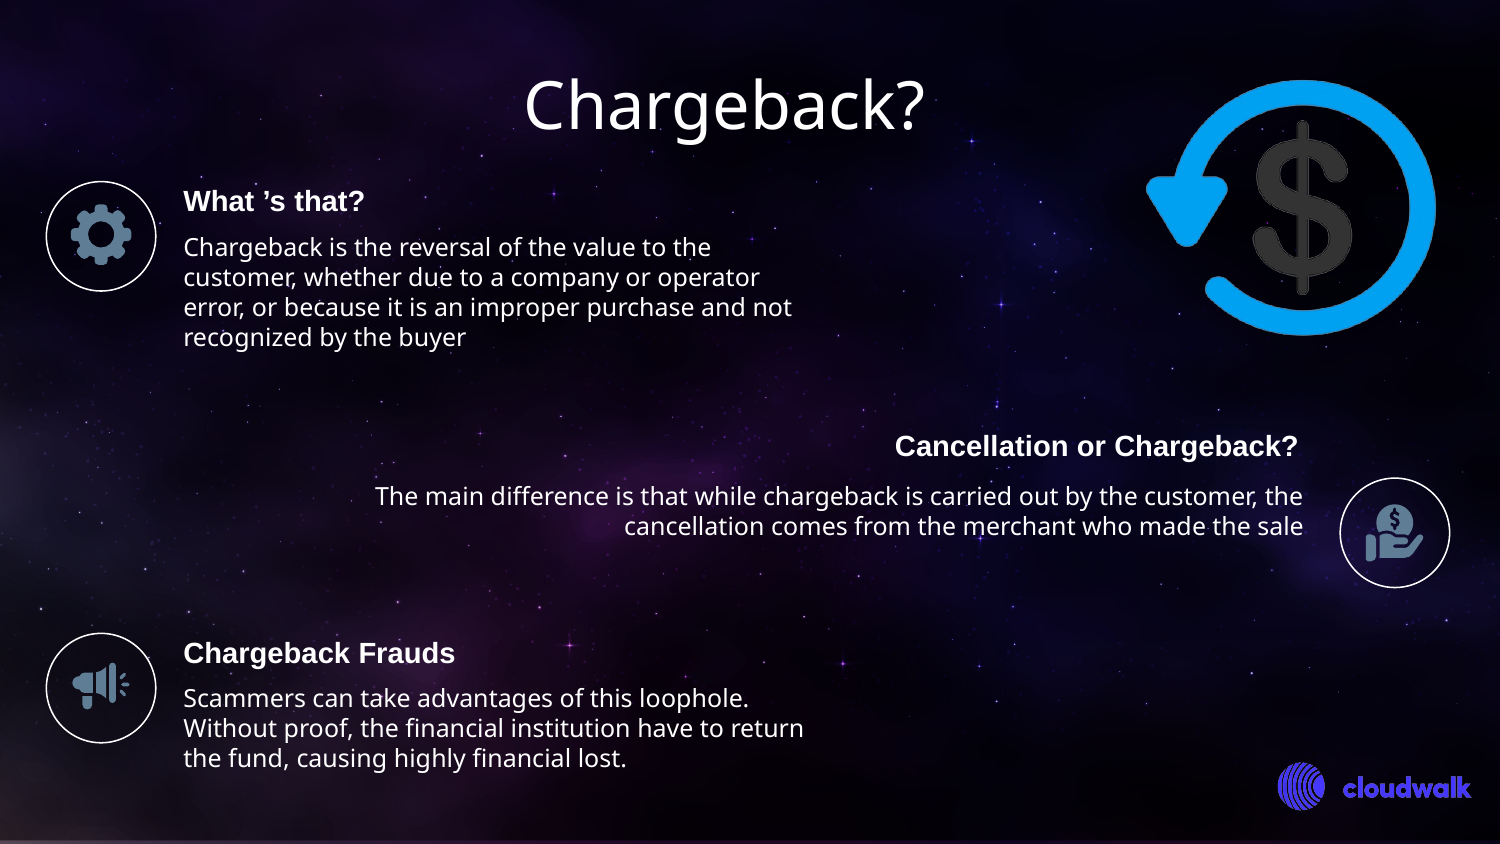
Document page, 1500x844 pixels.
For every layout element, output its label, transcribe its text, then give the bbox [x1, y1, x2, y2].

subtitle Chargeback is the reversal of the value to the customer, whether due to a company or operator error, or because it is an improper purchase and not recognized by the buyer [168, 216, 832, 307]
picture [0, 0, 1500, 844]
text_box [70, 204, 132, 265]
text_box [46, 633, 156, 743]
text_box Cancellation or Chargeback? [880, 396, 1500, 478]
text_box The main difference is that while chargeback is carried out by the customer, the cancellation comes from the merchant who made the sale [348, 465, 1320, 610]
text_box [1365, 504, 1424, 562]
text_box [46, 181, 156, 292]
title Chargeback? [109, 54, 1341, 159]
text_box [1340, 478, 1450, 588]
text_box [72, 662, 130, 710]
text_box What ’s that? [168, 152, 832, 216]
text_box Scammers can take advantages of this loophole. Without proof, the financial institution have to return the fund, causing highly financial lost. [168, 667, 832, 758]
text_box Chargeback Frauds [168, 603, 832, 667]
